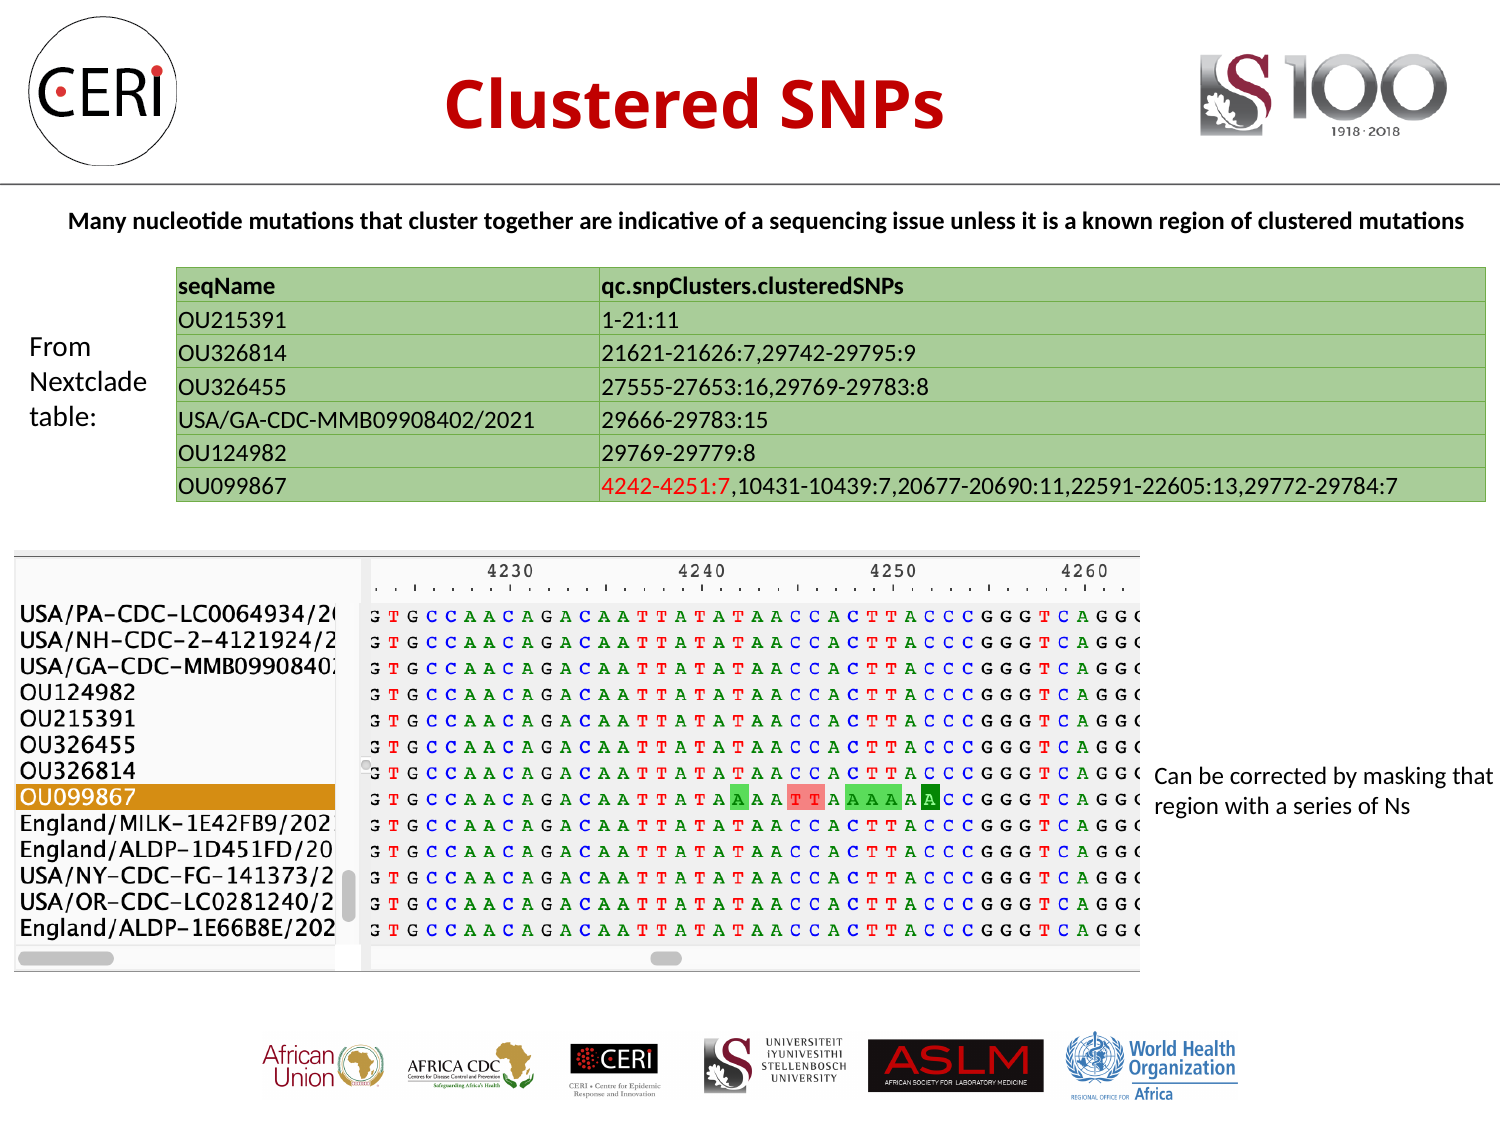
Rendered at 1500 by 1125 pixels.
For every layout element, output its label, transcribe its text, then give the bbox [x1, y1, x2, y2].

table_cell USA/GA-CDC-MMB09908402/2021 [177, 402, 599, 434]
table_cell 1-21:11 [600, 302, 1485, 334]
text_box From Nextclade table: [14, 319, 177, 440]
table_cell 29769-29779:8 [600, 435, 1485, 467]
table_cell OU326455 [177, 368, 599, 401]
text_box [88, 242, 1412, 292]
table_cell OU124982 [177, 435, 599, 467]
text_box Can be corrected by masking that region with a series of Ns [1140, 751, 1500, 827]
text_box Many nucleotide mutations that cluster together are indicative of a sequencing issue unless it is a known region of clustered mutations [53, 197, 1486, 242]
text_box Clustered SNPs [200, 13, 1189, 197]
picture [0, 0, 1500, 1125]
table_cell OU099867 [177, 468, 599, 501]
table_header qc.snpClusters.clusteredSNPs [600, 268, 1485, 301]
table_cell OU326814 [177, 335, 599, 367]
table_cell 4242-4251:7,10431-10439:7,20677-20690:11,22591-22605:13,29772-29784:7 [600, 468, 1485, 501]
table_cell OU215391 [177, 302, 599, 334]
table_header seqName [177, 268, 599, 301]
table_cell 27555-27653:16,29769-29783:8 [600, 368, 1485, 401]
table_cell 21621-21626:7,29742-29795:9 [600, 335, 1485, 367]
table_cell 29666-29783:15 [600, 402, 1485, 434]
